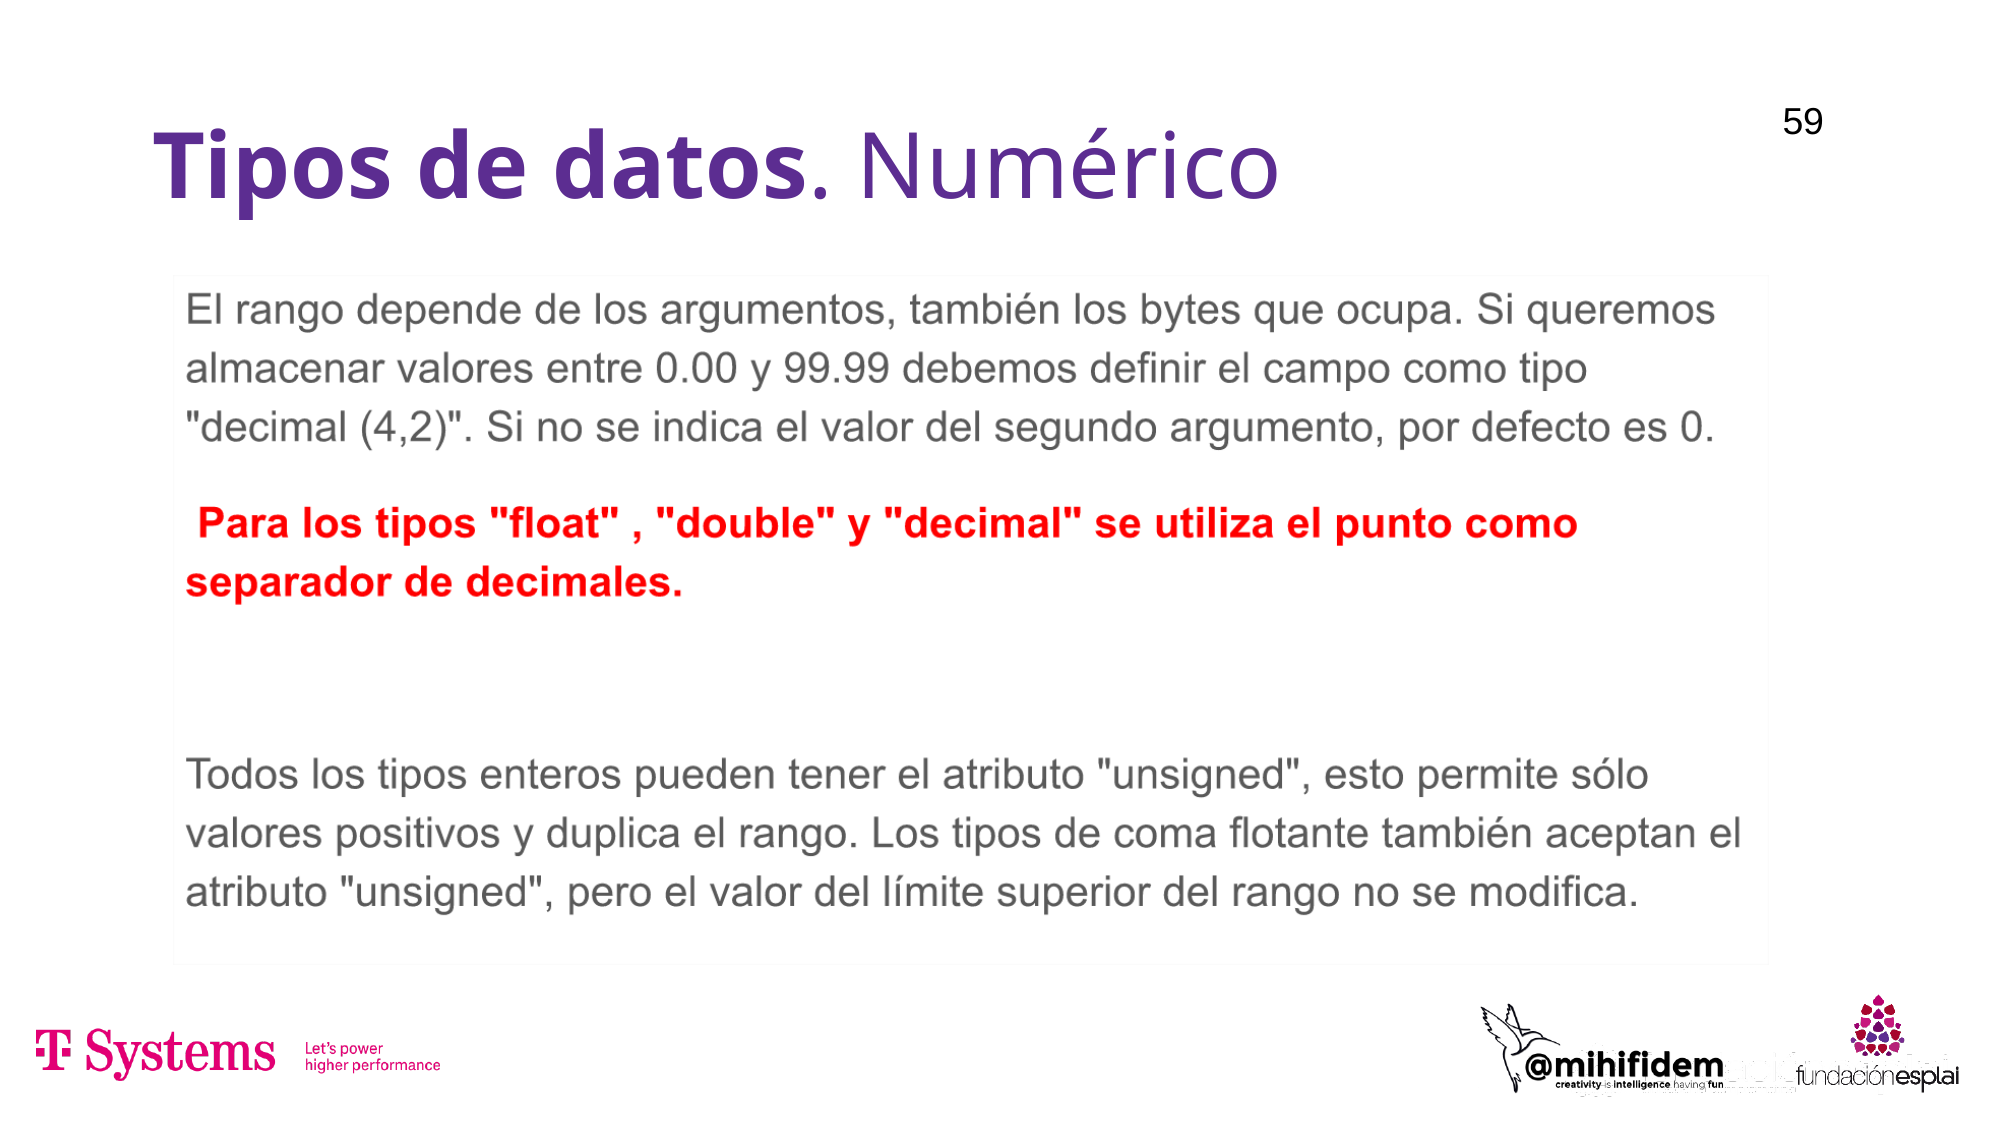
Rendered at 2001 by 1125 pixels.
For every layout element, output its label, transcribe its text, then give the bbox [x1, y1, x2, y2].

text_box 59 [1767, 89, 1863, 150]
picture [36, 1027, 440, 1081]
picture [172, 274, 1769, 965]
text_box Tipos de datos. Numérico [137, 59, 1863, 278]
picture [1472, 986, 1965, 1103]
